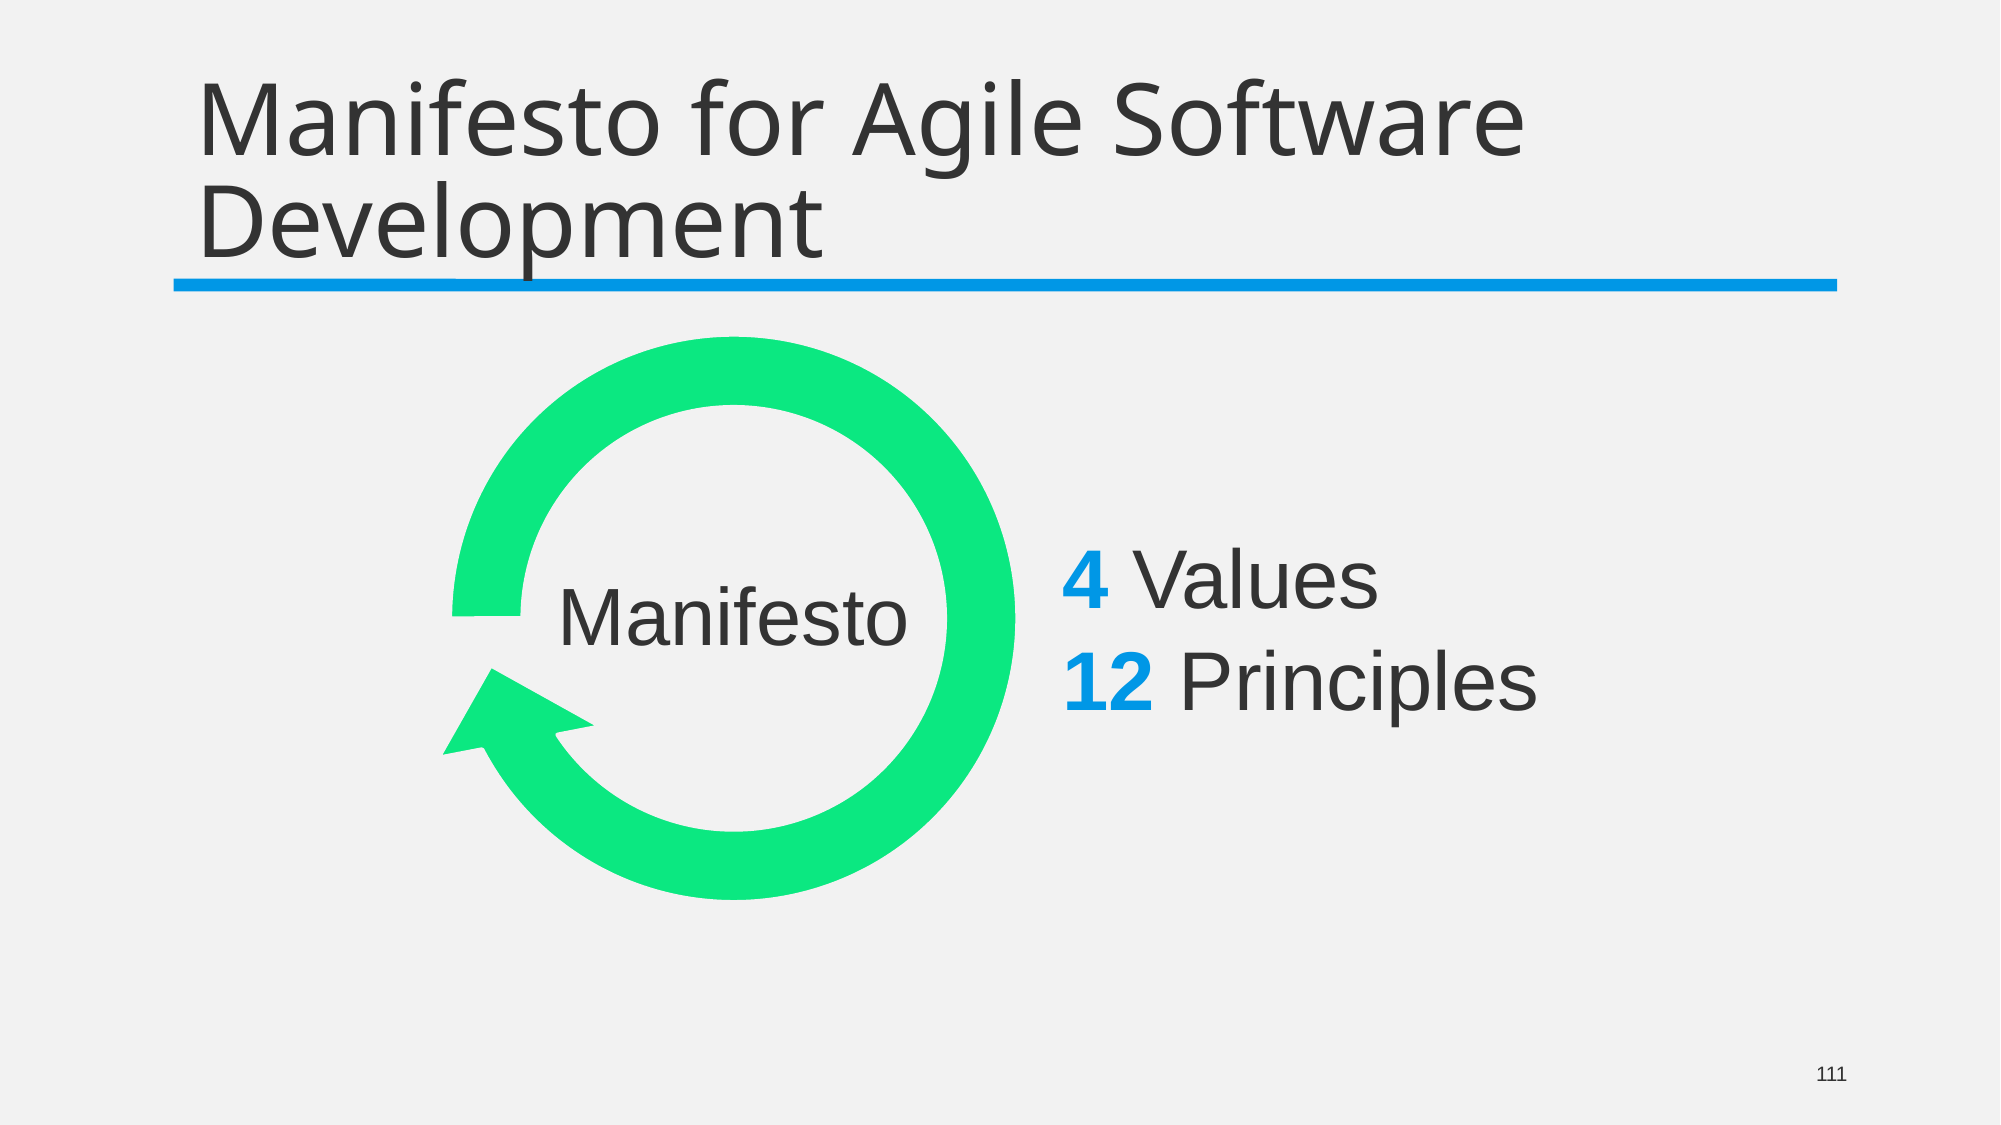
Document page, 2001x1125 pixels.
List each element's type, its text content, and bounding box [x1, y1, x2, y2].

title Manifesto for Agile Software Development [180, 47, 1830, 285]
slide_number 111 [1412, 1042, 1863, 1103]
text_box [221, 288, 1831, 949]
